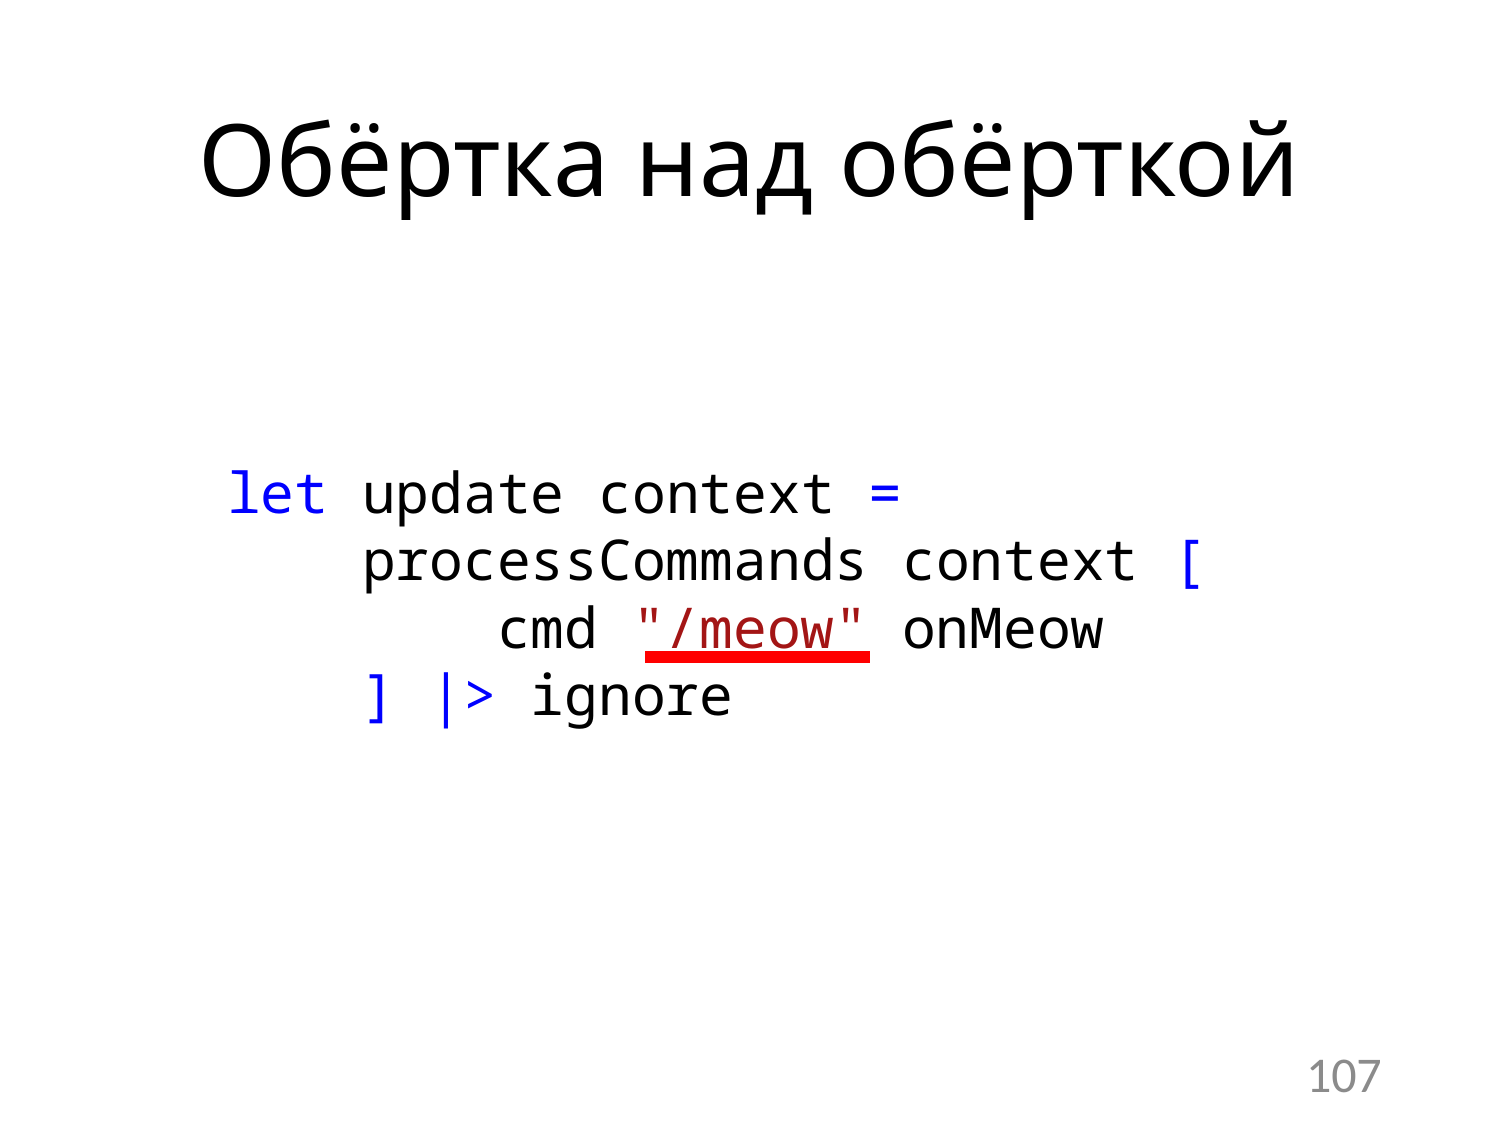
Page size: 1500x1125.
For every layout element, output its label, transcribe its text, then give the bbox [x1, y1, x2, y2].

text_box Обёртка над обёрткой [184, 88, 1316, 224]
slide_number 107 [1059, 1042, 1397, 1103]
text_box let update context = processCommands context [ cmd "/meow" onMeow ] |> ignore [212, 449, 1288, 735]
